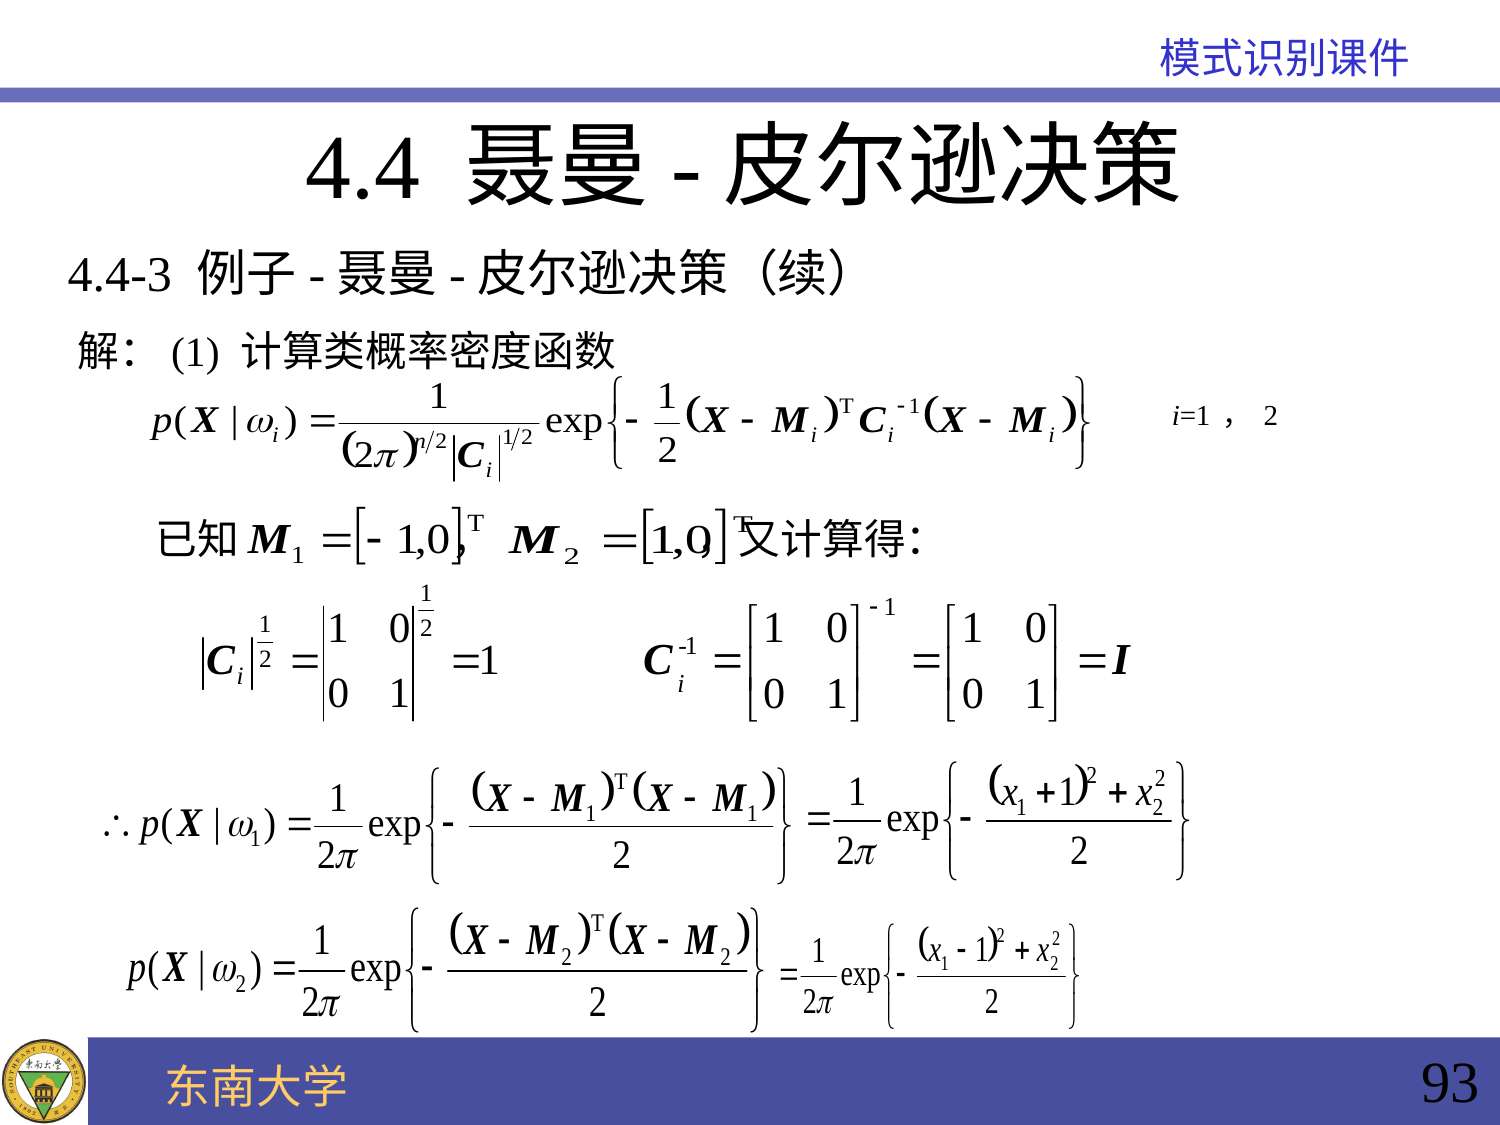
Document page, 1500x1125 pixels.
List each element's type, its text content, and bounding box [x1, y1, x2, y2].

picture [0, 1038, 88, 1125]
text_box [140, 369, 1098, 490]
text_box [100, 751, 1198, 895]
text_box i=1，2 [1102, 383, 1380, 458]
text_box 解：(1) 计算类概率密度函数 [62, 304, 1403, 383]
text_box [117, 897, 1085, 1044]
text_box 93 [1406, 1036, 1500, 1122]
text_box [140, 503, 1298, 572]
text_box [637, 585, 1144, 731]
text_box 4.4 聂曼-皮尔逊决策 [112, 99, 1376, 256]
text_box 4.4-3 例子-聂曼-皮尔逊决策（续） [53, 234, 951, 310]
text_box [194, 580, 505, 729]
